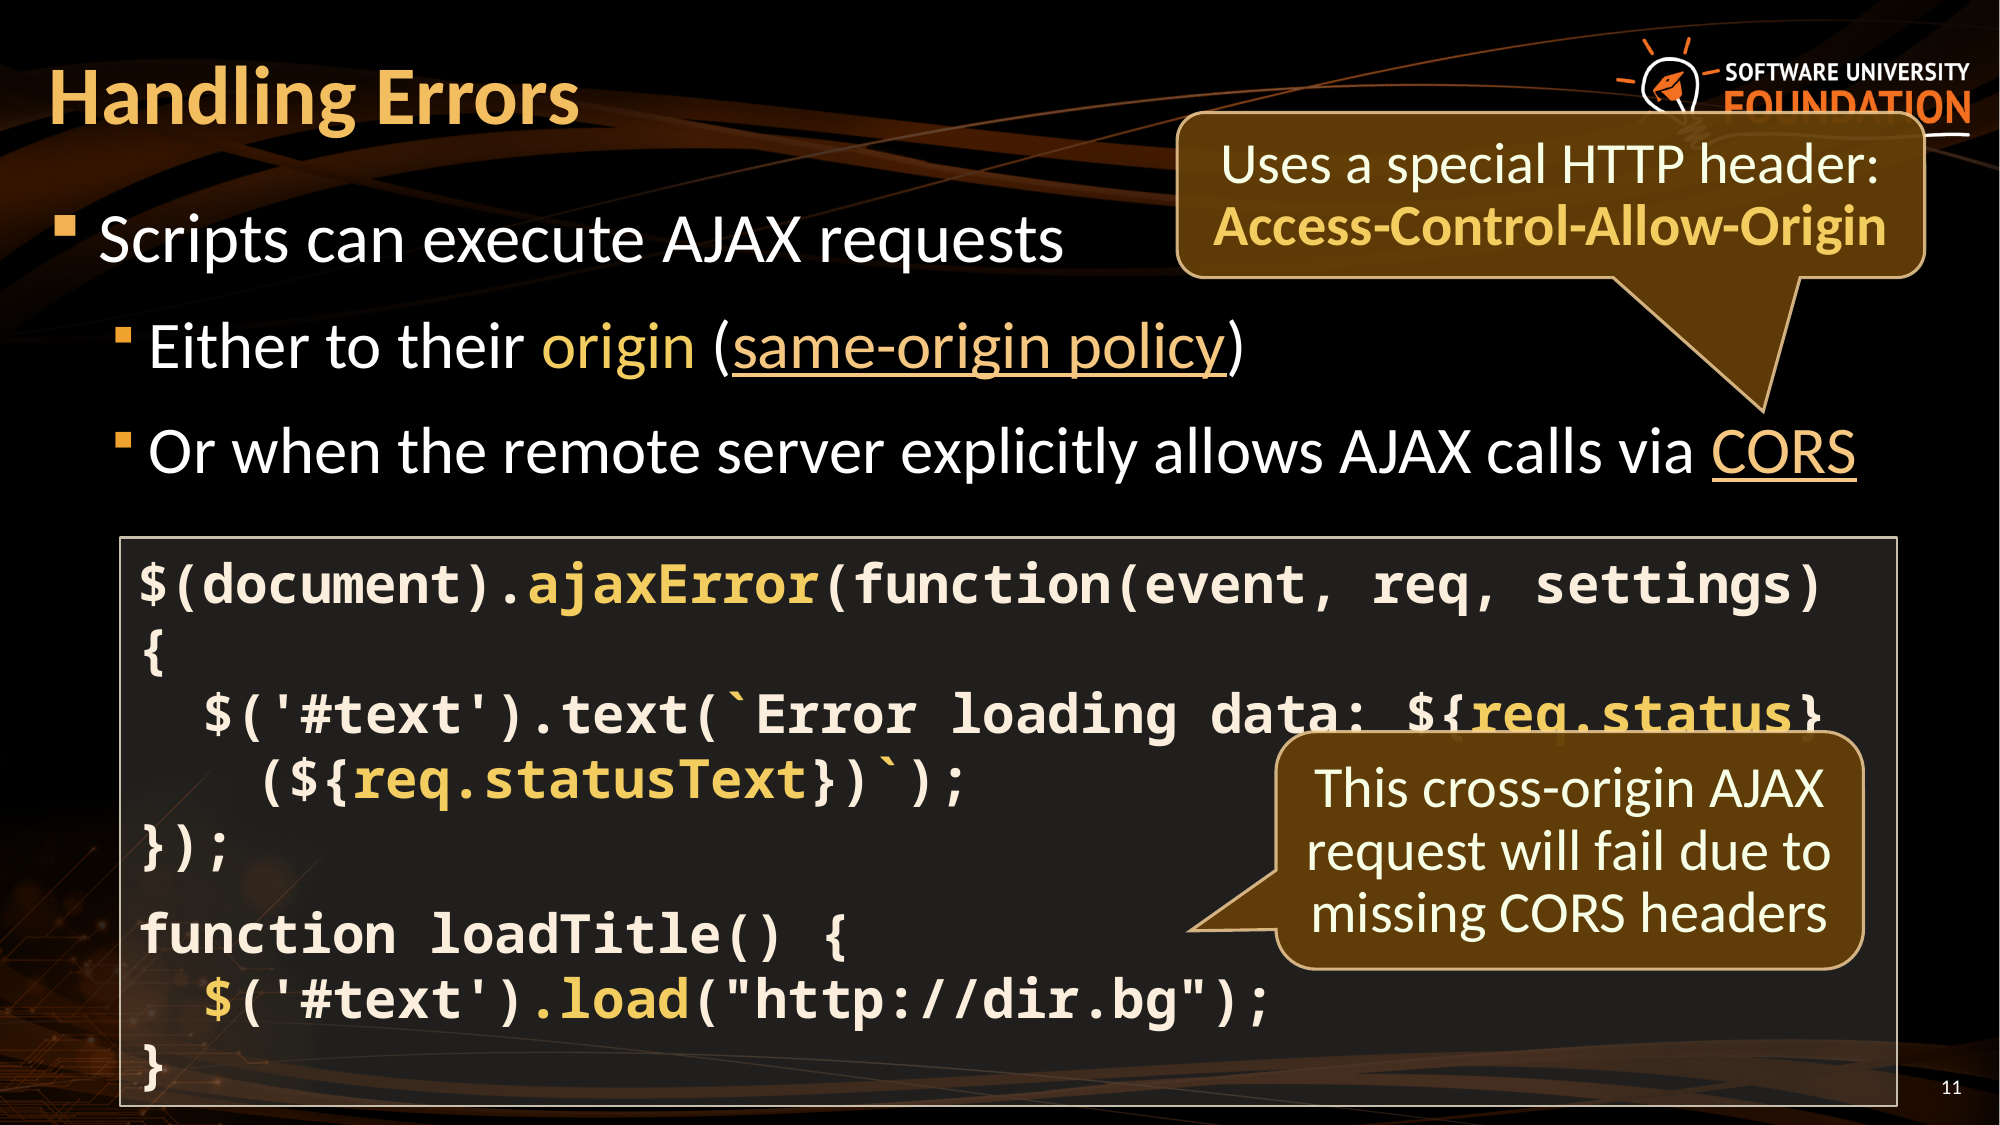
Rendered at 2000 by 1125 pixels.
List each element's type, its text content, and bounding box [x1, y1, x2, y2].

text_box Uses a special HTTP header: Access-Control-Allow-Origin [1176, 111, 1926, 414]
text_box $(document).ajaxError(function(event, req, settings) { $('#text').text(`Error loading data: ${req.status} (${req.statusText})`); }); function loadTitle() { $('#text').load("http://dir.bg"); } [120, 537, 1898, 1106]
picture [0, 0, 2000, 1125]
list Scripts can execute AJAX requests Either to their origin (same-origin policy) Or when the remote server explicitly allows AJAX calls via CORS [31, 186, 1988, 1100]
title Handling Errors [30, 6, 1602, 189]
text_box This cross-origin AJAX request will fail due to missing CORS headers [1186, 730, 1865, 971]
